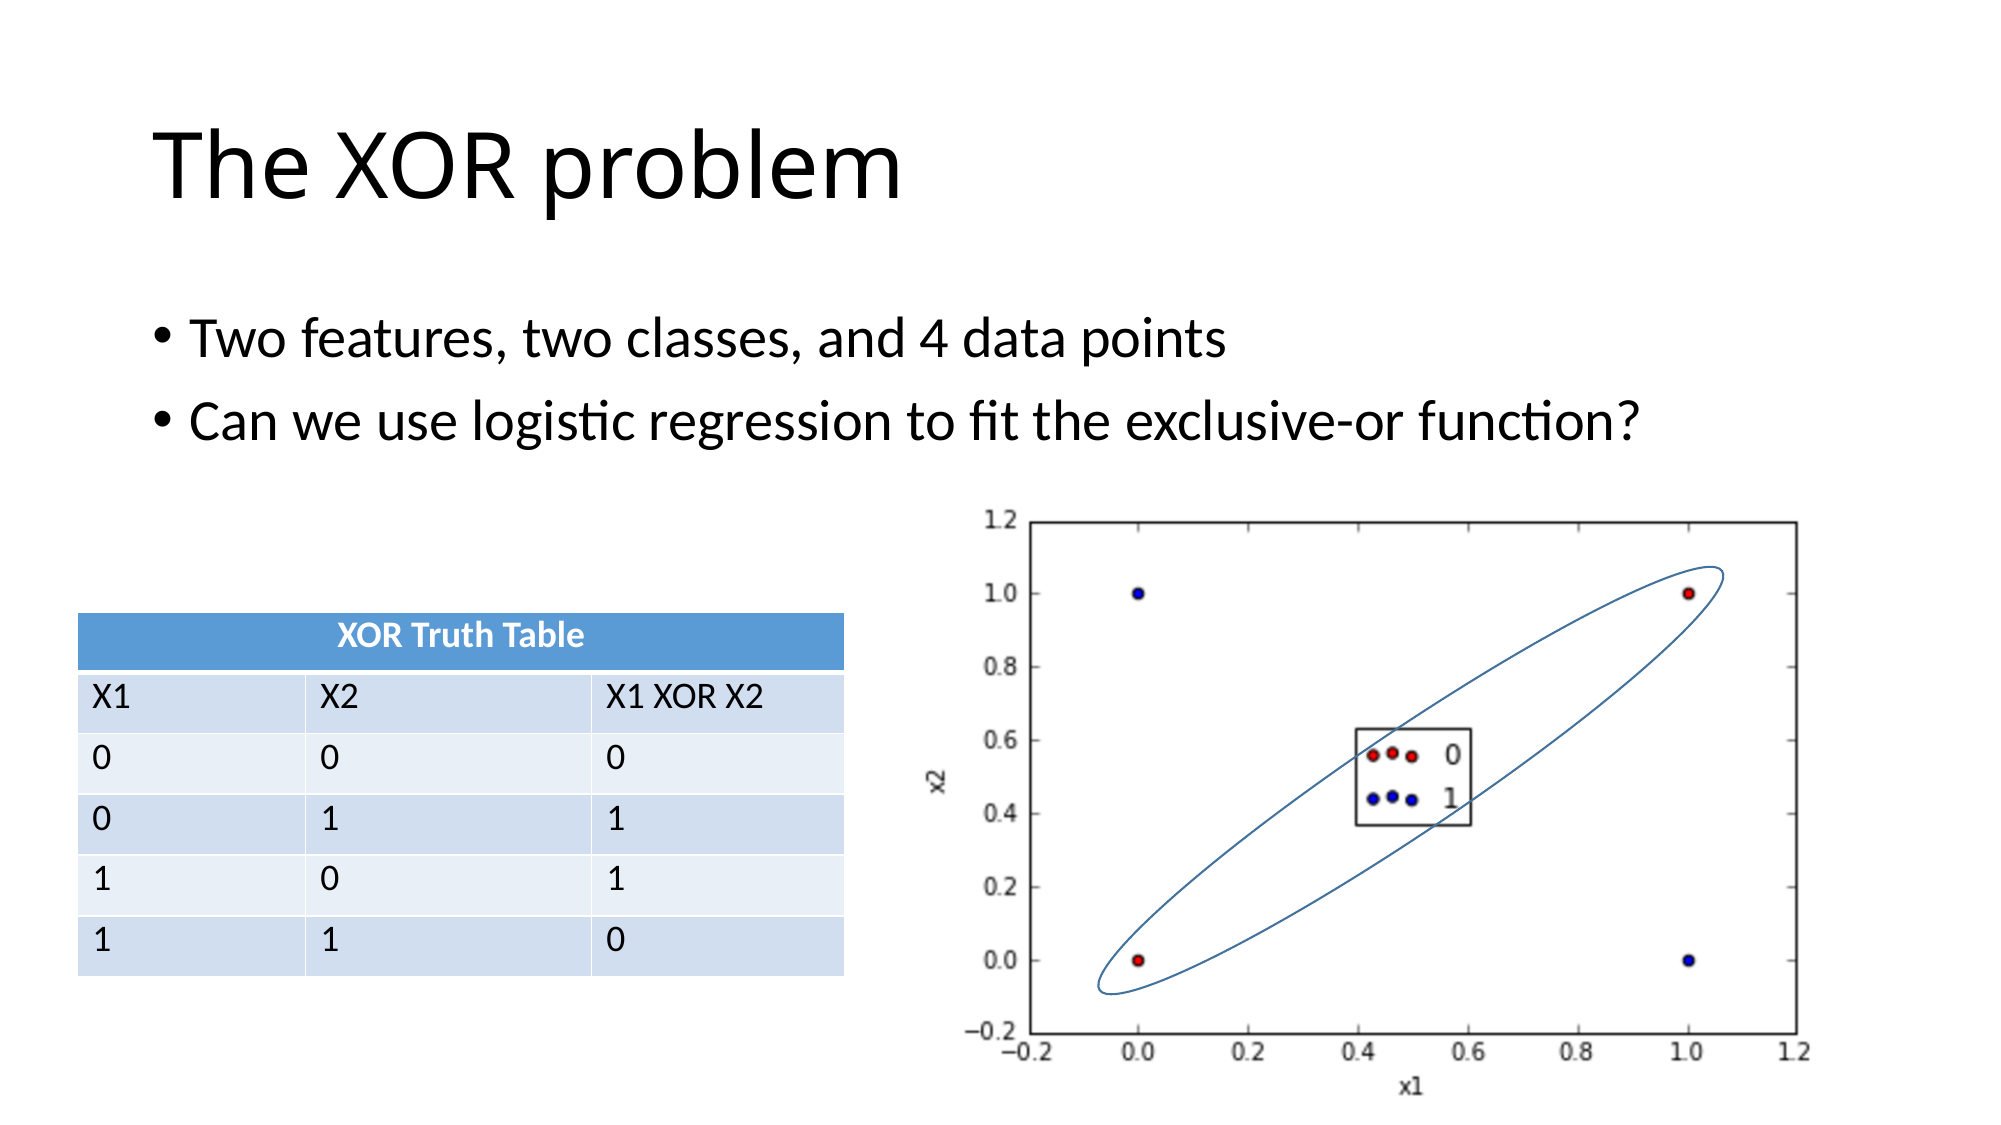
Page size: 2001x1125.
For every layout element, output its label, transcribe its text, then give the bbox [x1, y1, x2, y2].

table_header XOR Truth Table [78, 613, 844, 670]
table_cell 0 [592, 734, 844, 793]
table_cell 1 [78, 856, 305, 915]
table_cell 0 [306, 734, 591, 793]
table_cell X2 [306, 675, 591, 733]
title The XOR problem [137, 59, 1863, 278]
table_cell 0 [78, 795, 305, 854]
table_cell 1 [78, 917, 305, 976]
table_cell 1 [592, 795, 844, 854]
table_cell 1 [306, 917, 591, 976]
list Two features, two classes, and 4 data points Can we use logistic regression to fit the exclusive-or function? [137, 299, 1863, 1014]
table_cell X1 XOR X2 [592, 675, 844, 733]
table_cell 1 [306, 795, 591, 854]
table_cell 0 [592, 917, 844, 976]
table_cell X1 [78, 675, 305, 733]
table_cell 1 [592, 856, 844, 915]
picture [904, 496, 1834, 1117]
table_cell 0 [306, 856, 591, 915]
table_cell 0 [78, 734, 305, 793]
